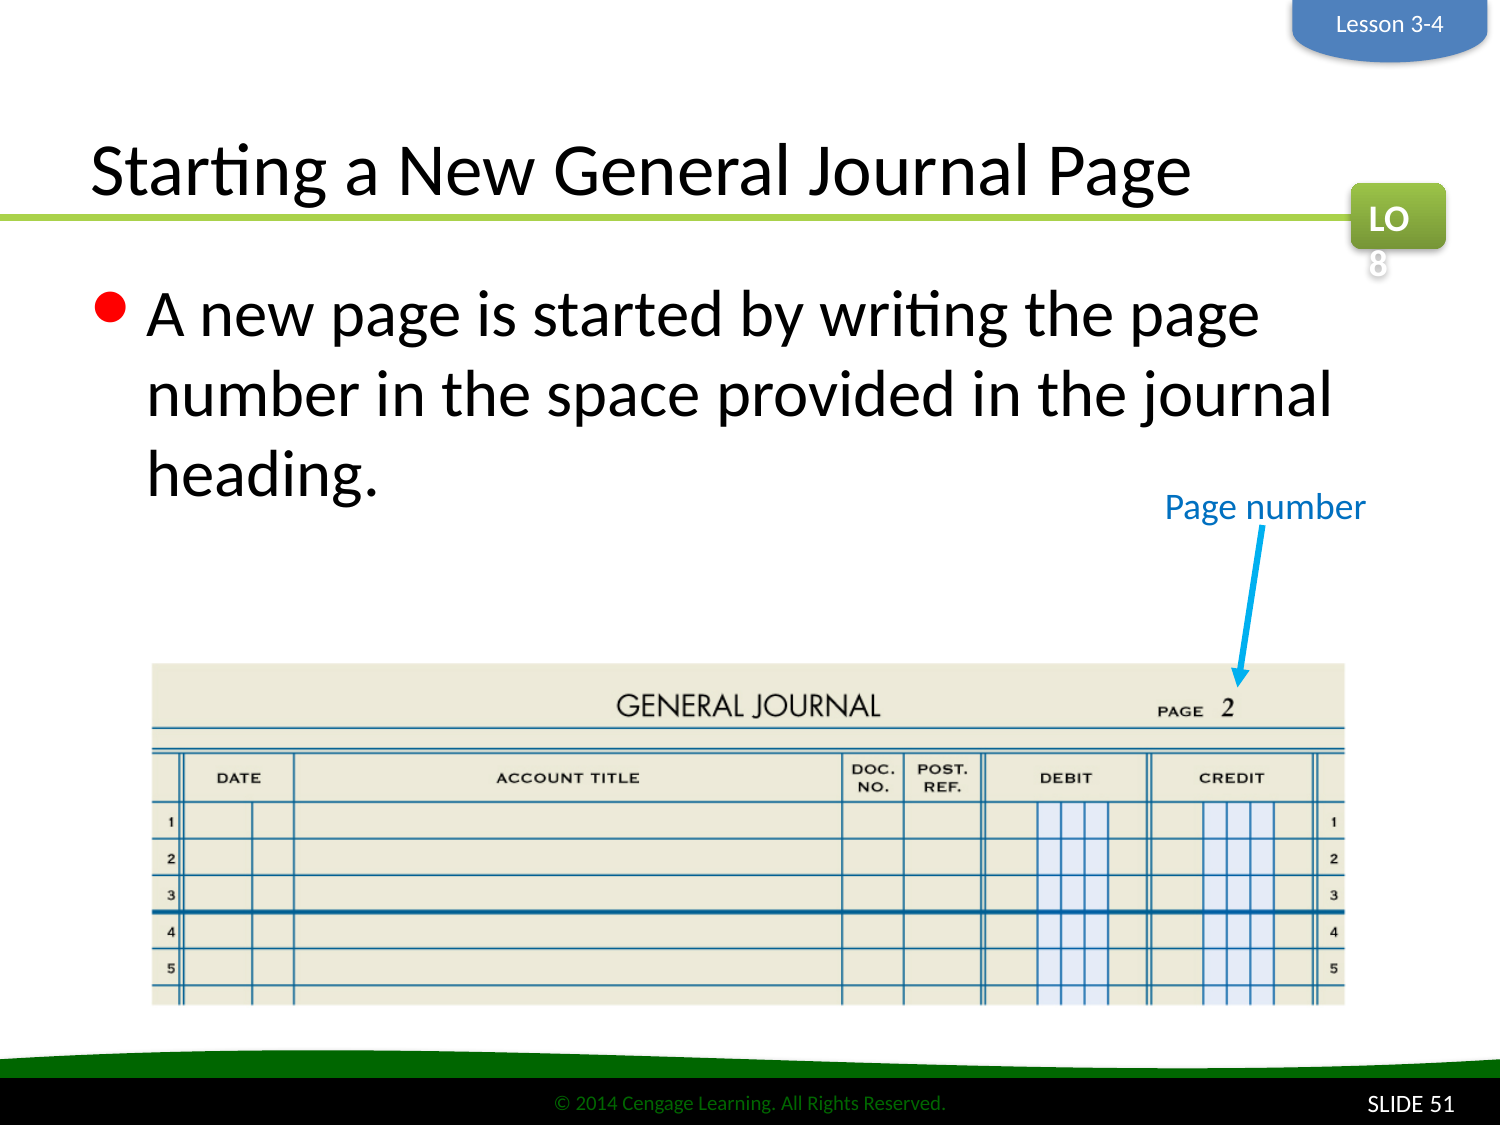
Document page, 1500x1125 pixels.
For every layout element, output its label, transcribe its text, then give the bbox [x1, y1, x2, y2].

text_box Lesson 3-4 [1321, 0, 1459, 45]
text_box LO8 [1350, 183, 1446, 250]
title Starting a New General Journal Page [75, 29, 1350, 218]
slide_number SLIDE 51 [1170, 1080, 1470, 1125]
list A new page is started by writing the page number in the space provided in the journal heading. [75, 262, 1425, 1005]
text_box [1149, 474, 1413, 688]
picture [149, 662, 1348, 1009]
text_box [1292, 0, 1488, 63]
